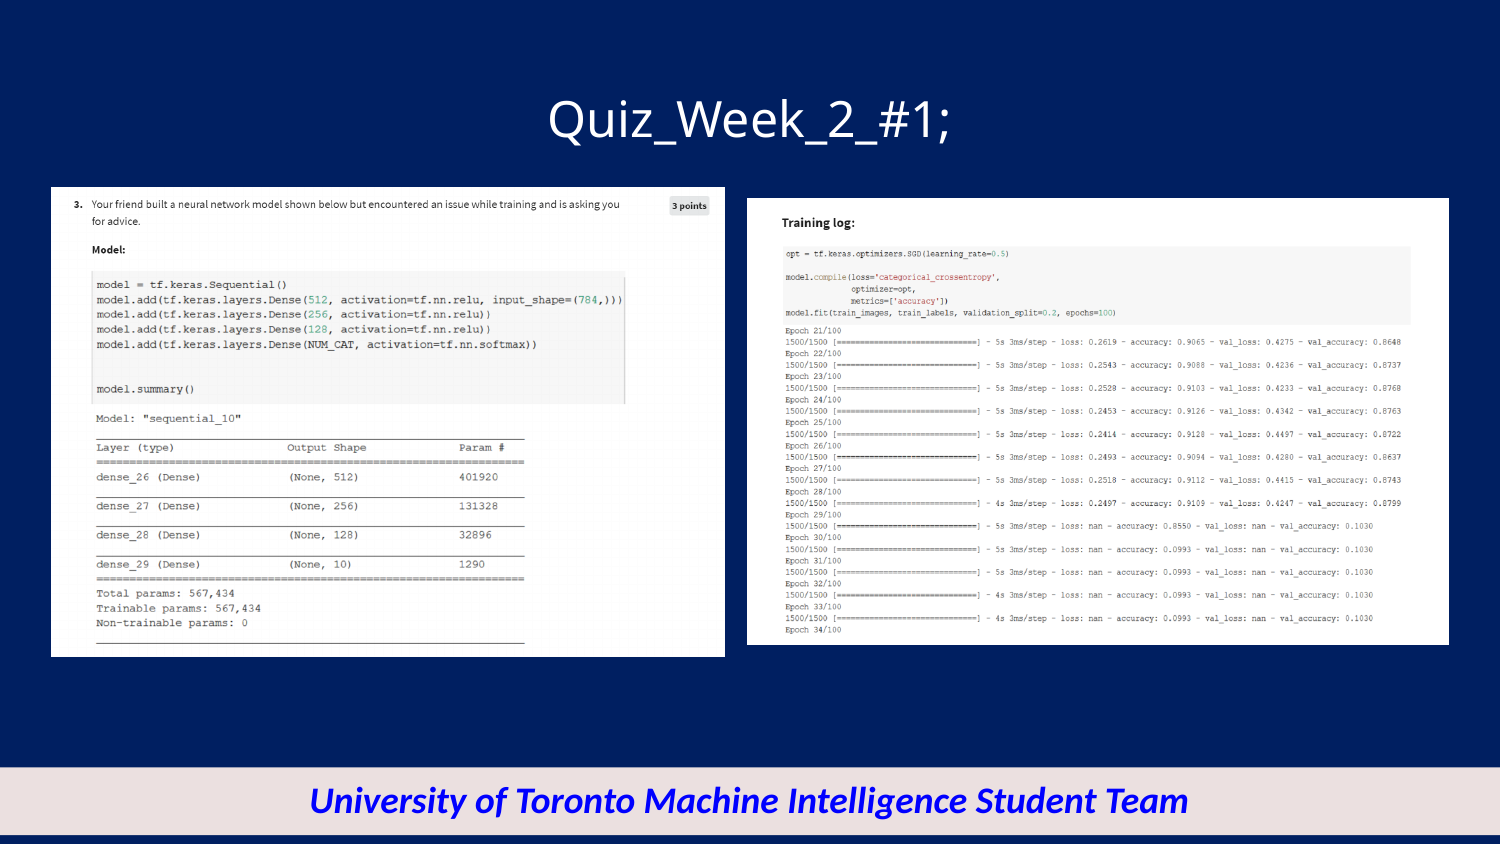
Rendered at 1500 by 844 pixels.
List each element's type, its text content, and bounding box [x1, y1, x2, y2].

picture [50, 187, 725, 657]
list [51, 189, 1449, 750]
picture [747, 198, 1450, 646]
title Quiz_Week_2_#1; [51, 72, 1449, 167]
